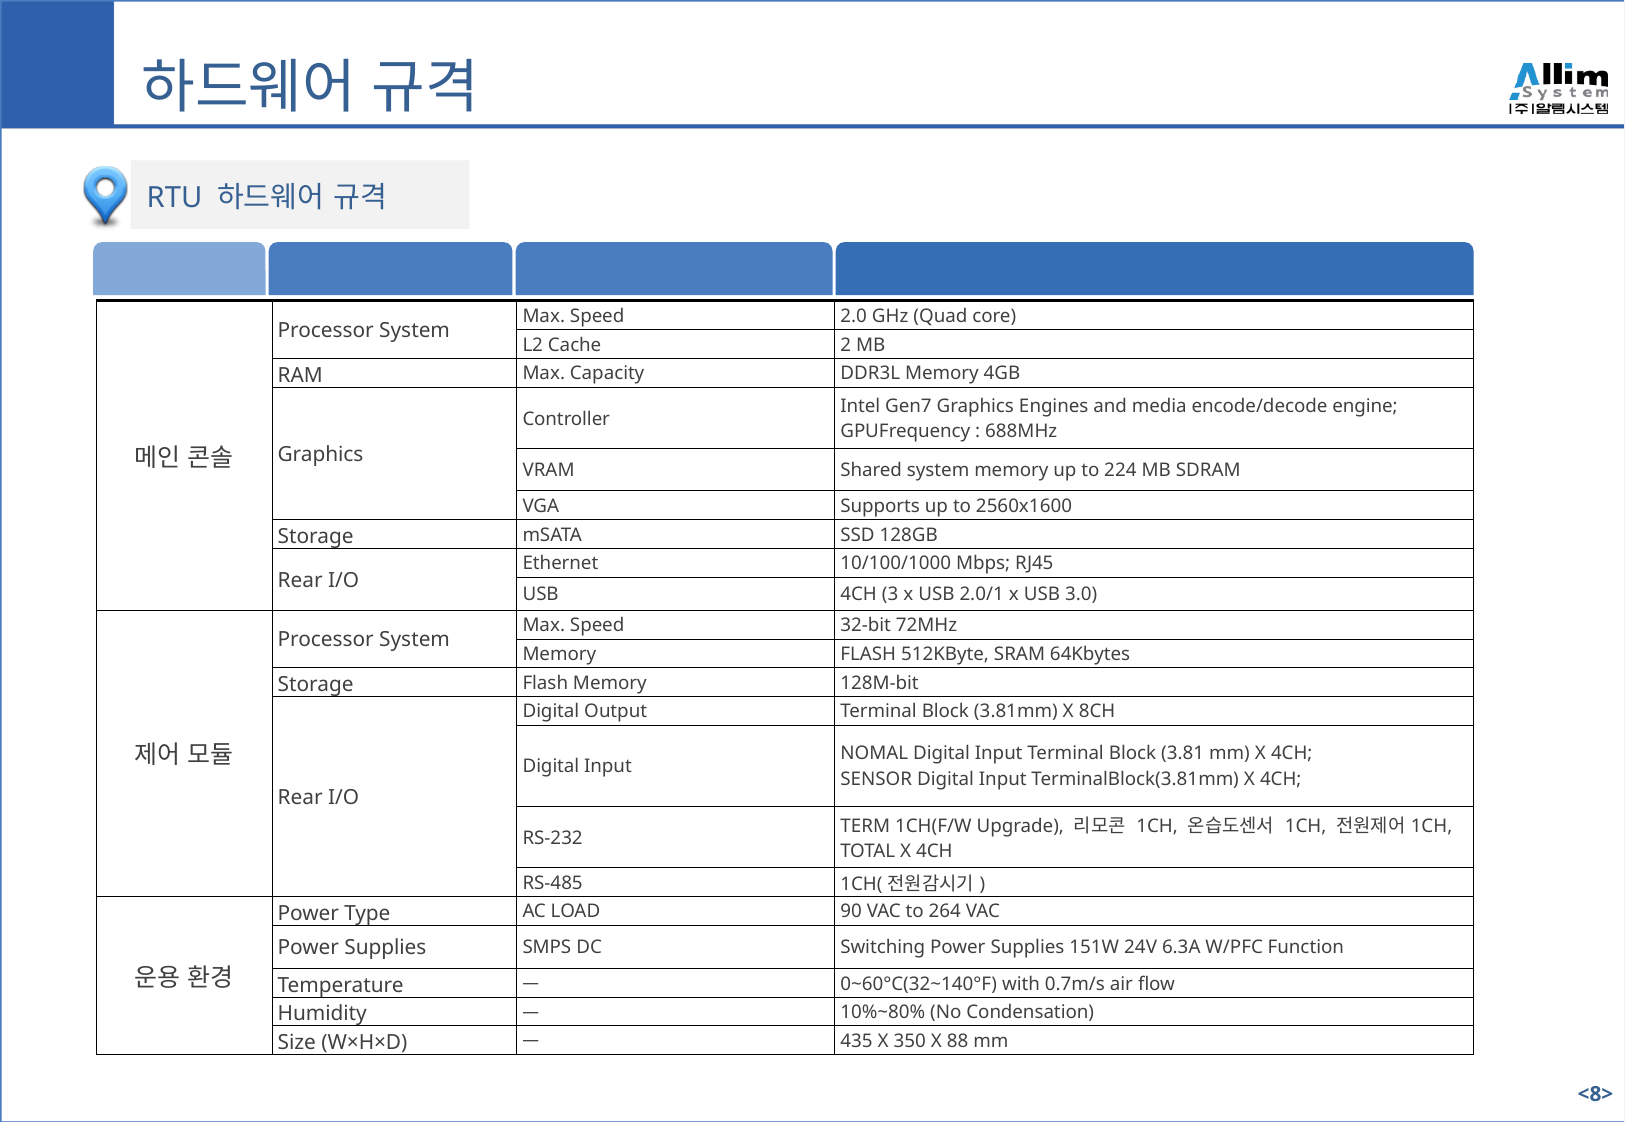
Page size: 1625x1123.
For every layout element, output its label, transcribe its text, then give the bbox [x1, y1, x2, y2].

table_cell 10%~80% (No Condensation) [835, 998, 1473, 1025]
table_cell 435 X 350 X 88 mm [835, 1026, 1473, 1054]
table_cell 제어 모듈 [97, 611, 272, 896]
table_cell RS-485 [517, 868, 834, 896]
table_cell Power Type [273, 897, 516, 925]
table_cell Humidity [273, 998, 516, 1025]
table_cell AC LOAD [517, 897, 834, 925]
table_cell 90 VAC to 264 VAC [835, 897, 1473, 925]
table_header 2.0 GHz (Quad core) [835, 302, 1473, 329]
text_box RTU 하드웨어 규격 [132, 171, 470, 221]
table_header Processor System [273, 302, 516, 358]
text_box 하드웨어 규격 [126, 41, 635, 127]
table_cell VRAM [517, 449, 834, 490]
table_cell Controller [517, 388, 834, 448]
table_cell RS-232 [517, 807, 834, 867]
table_cell 1CH(전원감시기) [835, 868, 1473, 896]
table_cell 128M-bit [835, 668, 1473, 696]
table_cell Intel Gen7 Graphics Engines and media encode/decode engine; GPUFrequency : 688MHz [835, 388, 1473, 448]
table_header Max. Speed [517, 302, 834, 329]
table_cell Switching Power Supplies 151W 24V 6.3A W/PFC Function [835, 926, 1473, 968]
text_box 구분 [266, 239, 514, 298]
table_cell Graphics [273, 388, 516, 519]
table_cell NOMAL Digital Input Terminal Block (3.81 mm) X 4CH; SENSOR Digital Input TerminalBlock(3.81mm) X 4CH; [835, 726, 1473, 806]
table_cell Supports up to 2560x1600 [835, 491, 1473, 519]
table_cell 4CH (3 x USB 2.0/1 x USB 3.0) [835, 578, 1473, 610]
table_cell RAM [273, 359, 516, 387]
table_cell Digital Input [517, 726, 834, 806]
table_cell USB [517, 578, 834, 610]
table_cell Rear I/O [273, 697, 516, 896]
table_cell Processor System [273, 611, 516, 667]
table_cell Storage [273, 520, 516, 548]
table_cell 2 MB [835, 330, 1473, 358]
table_cell 32-bit 72MHz [835, 611, 1473, 639]
table_cell TERM 1CH(F/W Upgrade), 리모콘 1CH, 온습도센서 1CH, 전원제어1CH, TOTAL X 4CH [835, 807, 1473, 867]
table_cell 운용 환경 [97, 897, 272, 1054]
table_cell FLASH 512KByte, SRAM 64Kbytes [835, 640, 1473, 667]
table_cell ㅡ [517, 998, 834, 1025]
table_cell Power Supplies [273, 926, 516, 968]
table_cell ㅡ [517, 1026, 834, 1054]
table_cell Terminal Block (3.81mm) X 8CH [835, 697, 1473, 725]
text_box 항목 [513, 239, 835, 298]
table_cell Digital Output [517, 697, 834, 725]
table_cell 0~60°C(32~140°F) with 0.7m/s air flow [835, 969, 1473, 997]
table_cell Max. Capacity [517, 359, 834, 387]
table_cell Size (W×H×D) [273, 1026, 516, 1054]
table_header 메인 콘솔 [97, 302, 272, 610]
table_cell SMPS DC [517, 926, 834, 968]
table_cell Shared system memory up to 224 MB SDRAM [835, 449, 1473, 490]
table_cell L2 Cache [517, 330, 834, 358]
text_box [129, 158, 472, 231]
text_box 규격 [834, 239, 1476, 298]
table_cell Rear I/O [273, 549, 516, 610]
table_cell mSATA [517, 520, 834, 548]
picture [0, 0, 1625, 1122]
table_cell Memory [517, 640, 834, 667]
text_box 장치 [91, 239, 267, 298]
table_cell Ethernet [517, 549, 834, 577]
table_cell DDR3L Memory 4GB [835, 359, 1473, 387]
table_cell Flash Memory [517, 668, 834, 696]
table_cell SSD 128GB [835, 520, 1473, 548]
table_cell Storage [273, 668, 516, 696]
table_cell Temperature [273, 969, 516, 997]
table_cell 10/100/1000 Mbps; RJ45 [835, 549, 1473, 577]
table_cell VGA [517, 491, 834, 519]
table_cell Max. Speed [517, 611, 834, 639]
table_cell ㅡ [517, 969, 834, 997]
